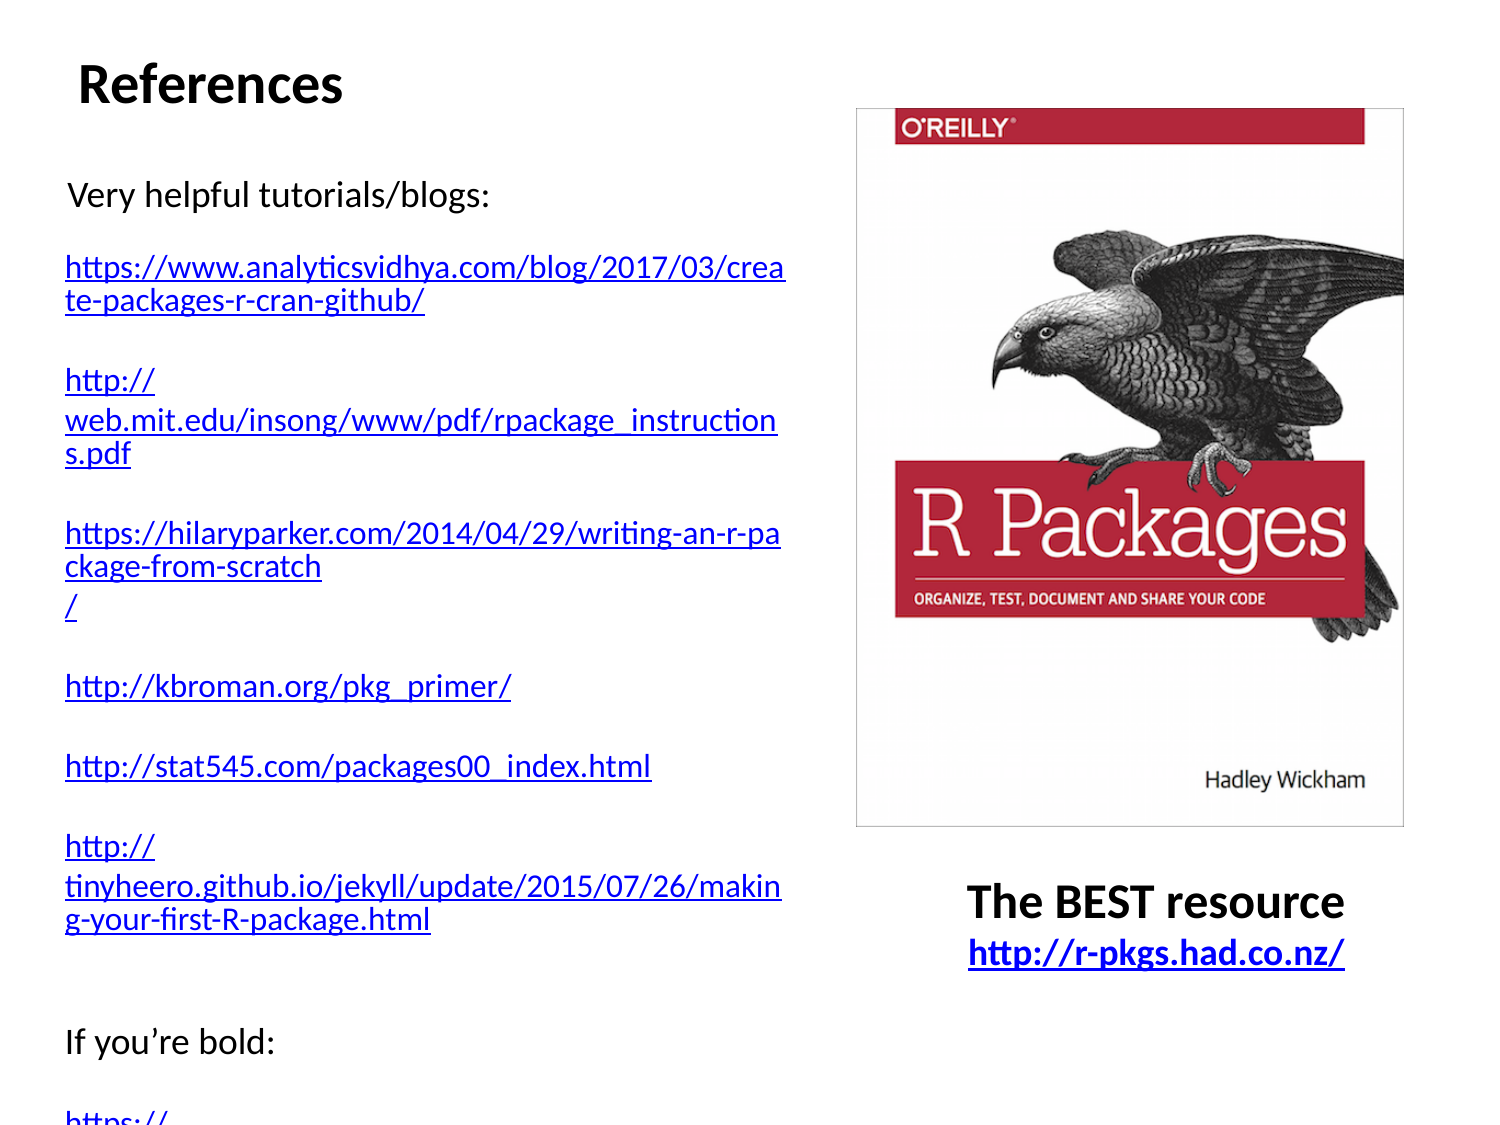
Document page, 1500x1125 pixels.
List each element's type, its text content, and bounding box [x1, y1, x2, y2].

text_box Very helpful tutorials/blogs: [52, 162, 506, 223]
text_box The BEST resource http://r-pkgs.had.co.nz/ [952, 860, 1361, 1026]
text_box References [64, 37, 360, 123]
picture [856, 107, 1405, 827]
text_box https://www.analyticsvidhya.com/blog/2017/03/create-packages-r-cran-github/ http://web.mit.edu/insong/www/pdf/rpackage_instructions.pdf https://hilaryparker.com/2014/04/29/writing-an-r-package-from-scratch/ http://kbroman.org/pkg_primer/ http://stat545.com/packages00_index.html http://tinyheero.github.io/jekyll/update/2015/07/26/making-your-first-R-package.html If you’re bold: https://cran.r-project.org/doc/manuals/r-release/R-exts.html [49, 237, 800, 1125]
